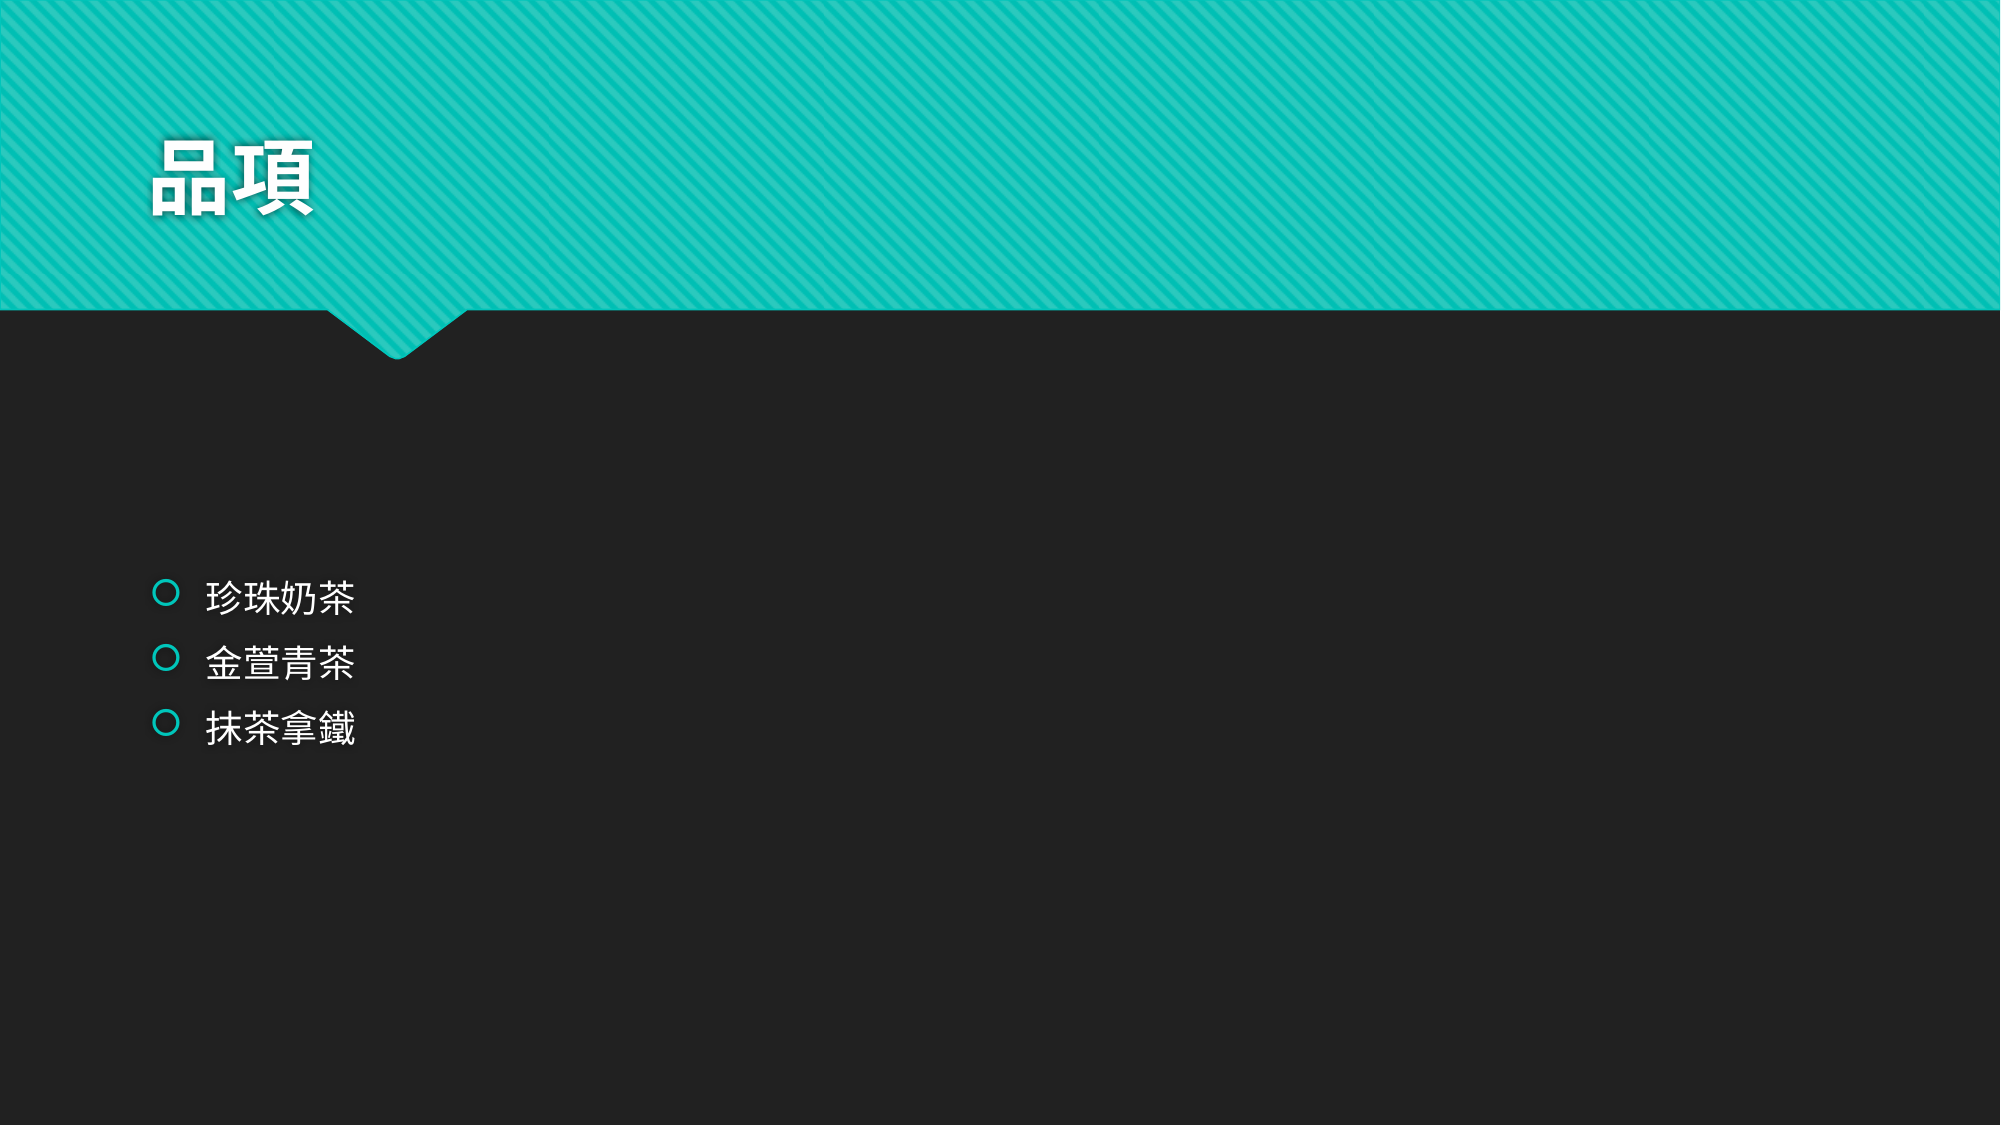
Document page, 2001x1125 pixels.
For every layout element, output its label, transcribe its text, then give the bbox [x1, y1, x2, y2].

title 品項 [132, 73, 1868, 233]
list 珍珠奶茶 金萱青茶 抹茶拿鐵 [134, 364, 1866, 962]
